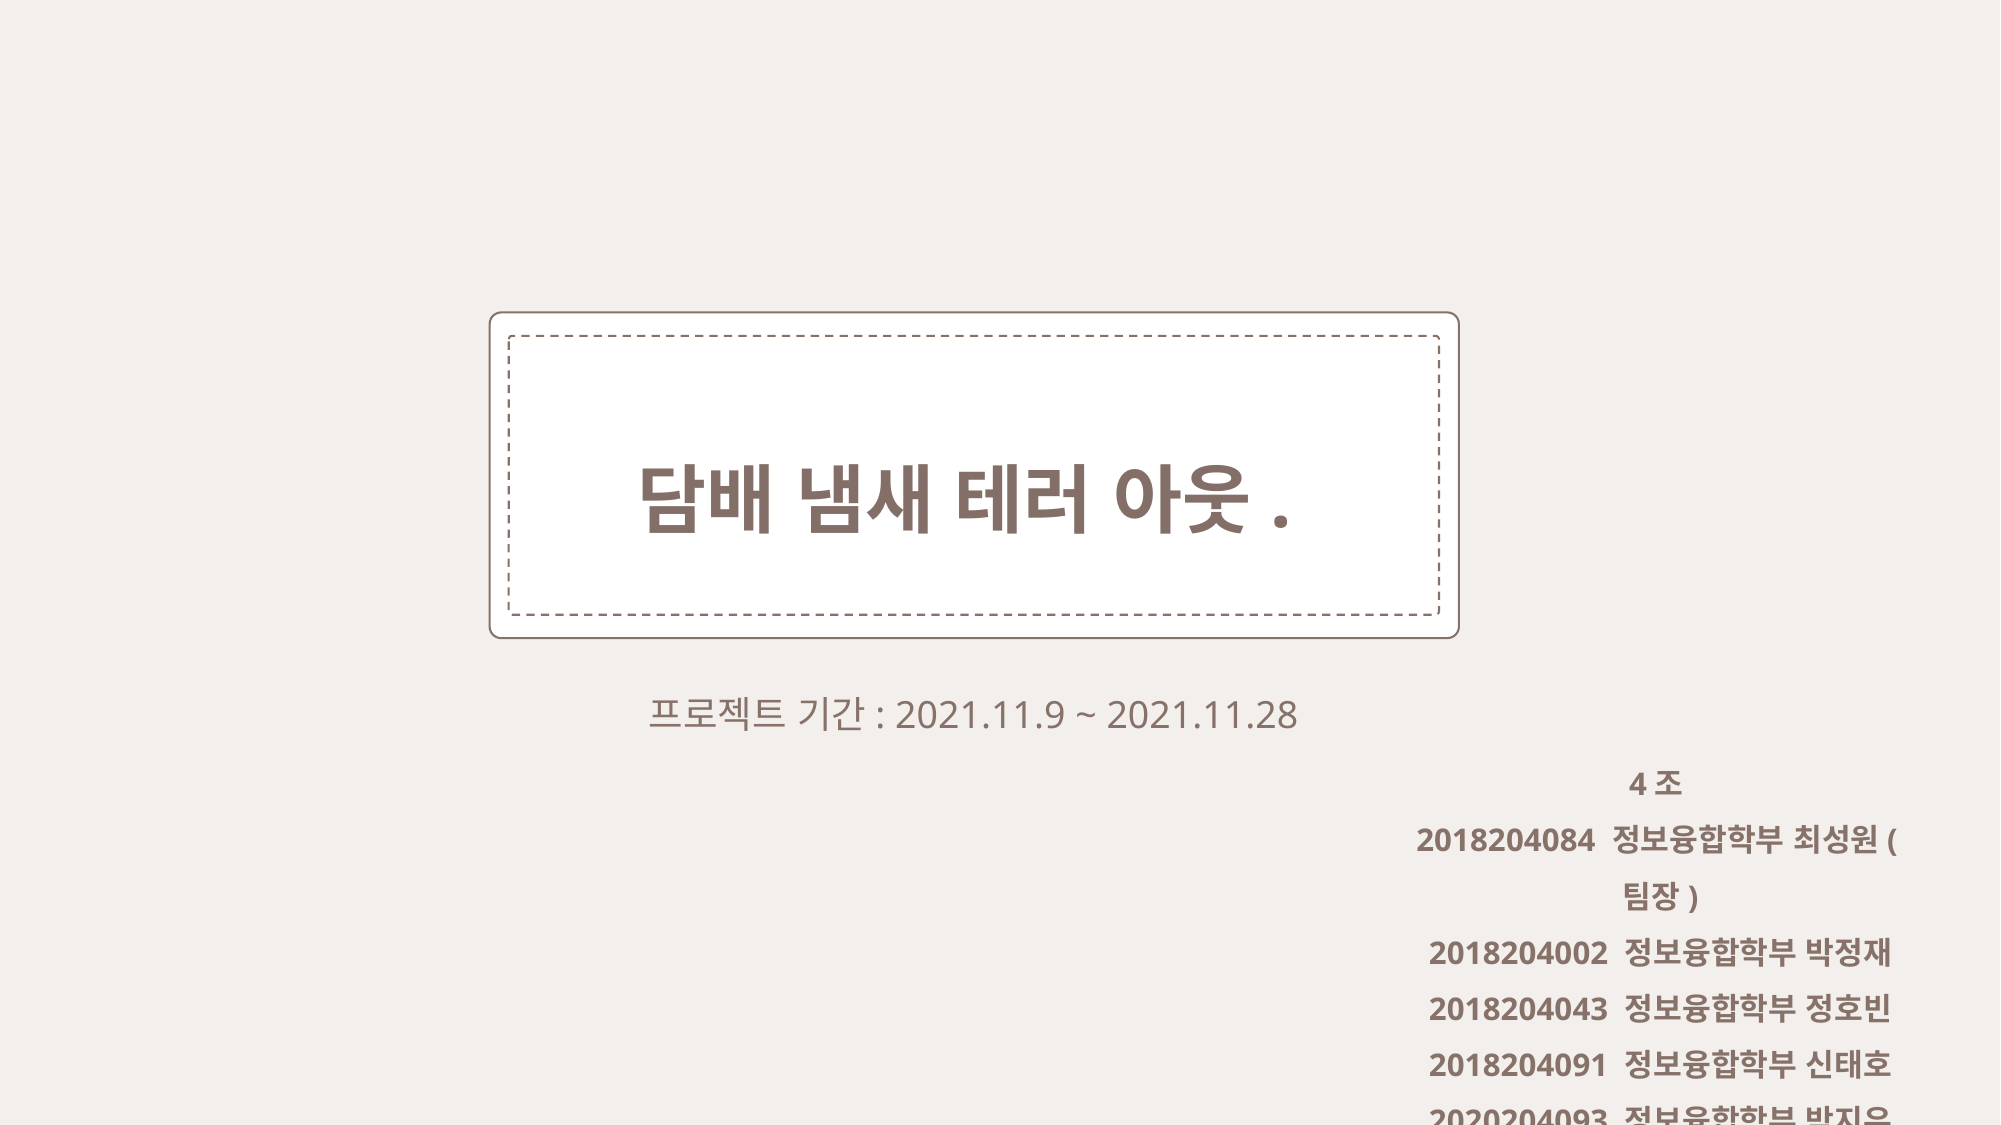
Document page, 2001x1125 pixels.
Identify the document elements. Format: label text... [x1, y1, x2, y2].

text_box 담배 냄새 테러 아웃. [488, 311, 1460, 640]
text_box 4조 2018204084 정보융합학부 최성원(팀장) 2018204002 정보융합학부 박정재 2018204043 정보융합학부 정호빈 2018204091 정보융합학부 신태호 2020204093 정보융합학부 박지유 [1377, 738, 1945, 1125]
text_box [507, 334, 1441, 616]
text_box 프로젝트 기간: 2021.11.9 ~ 2021.11.28 [549, 661, 1398, 744]
